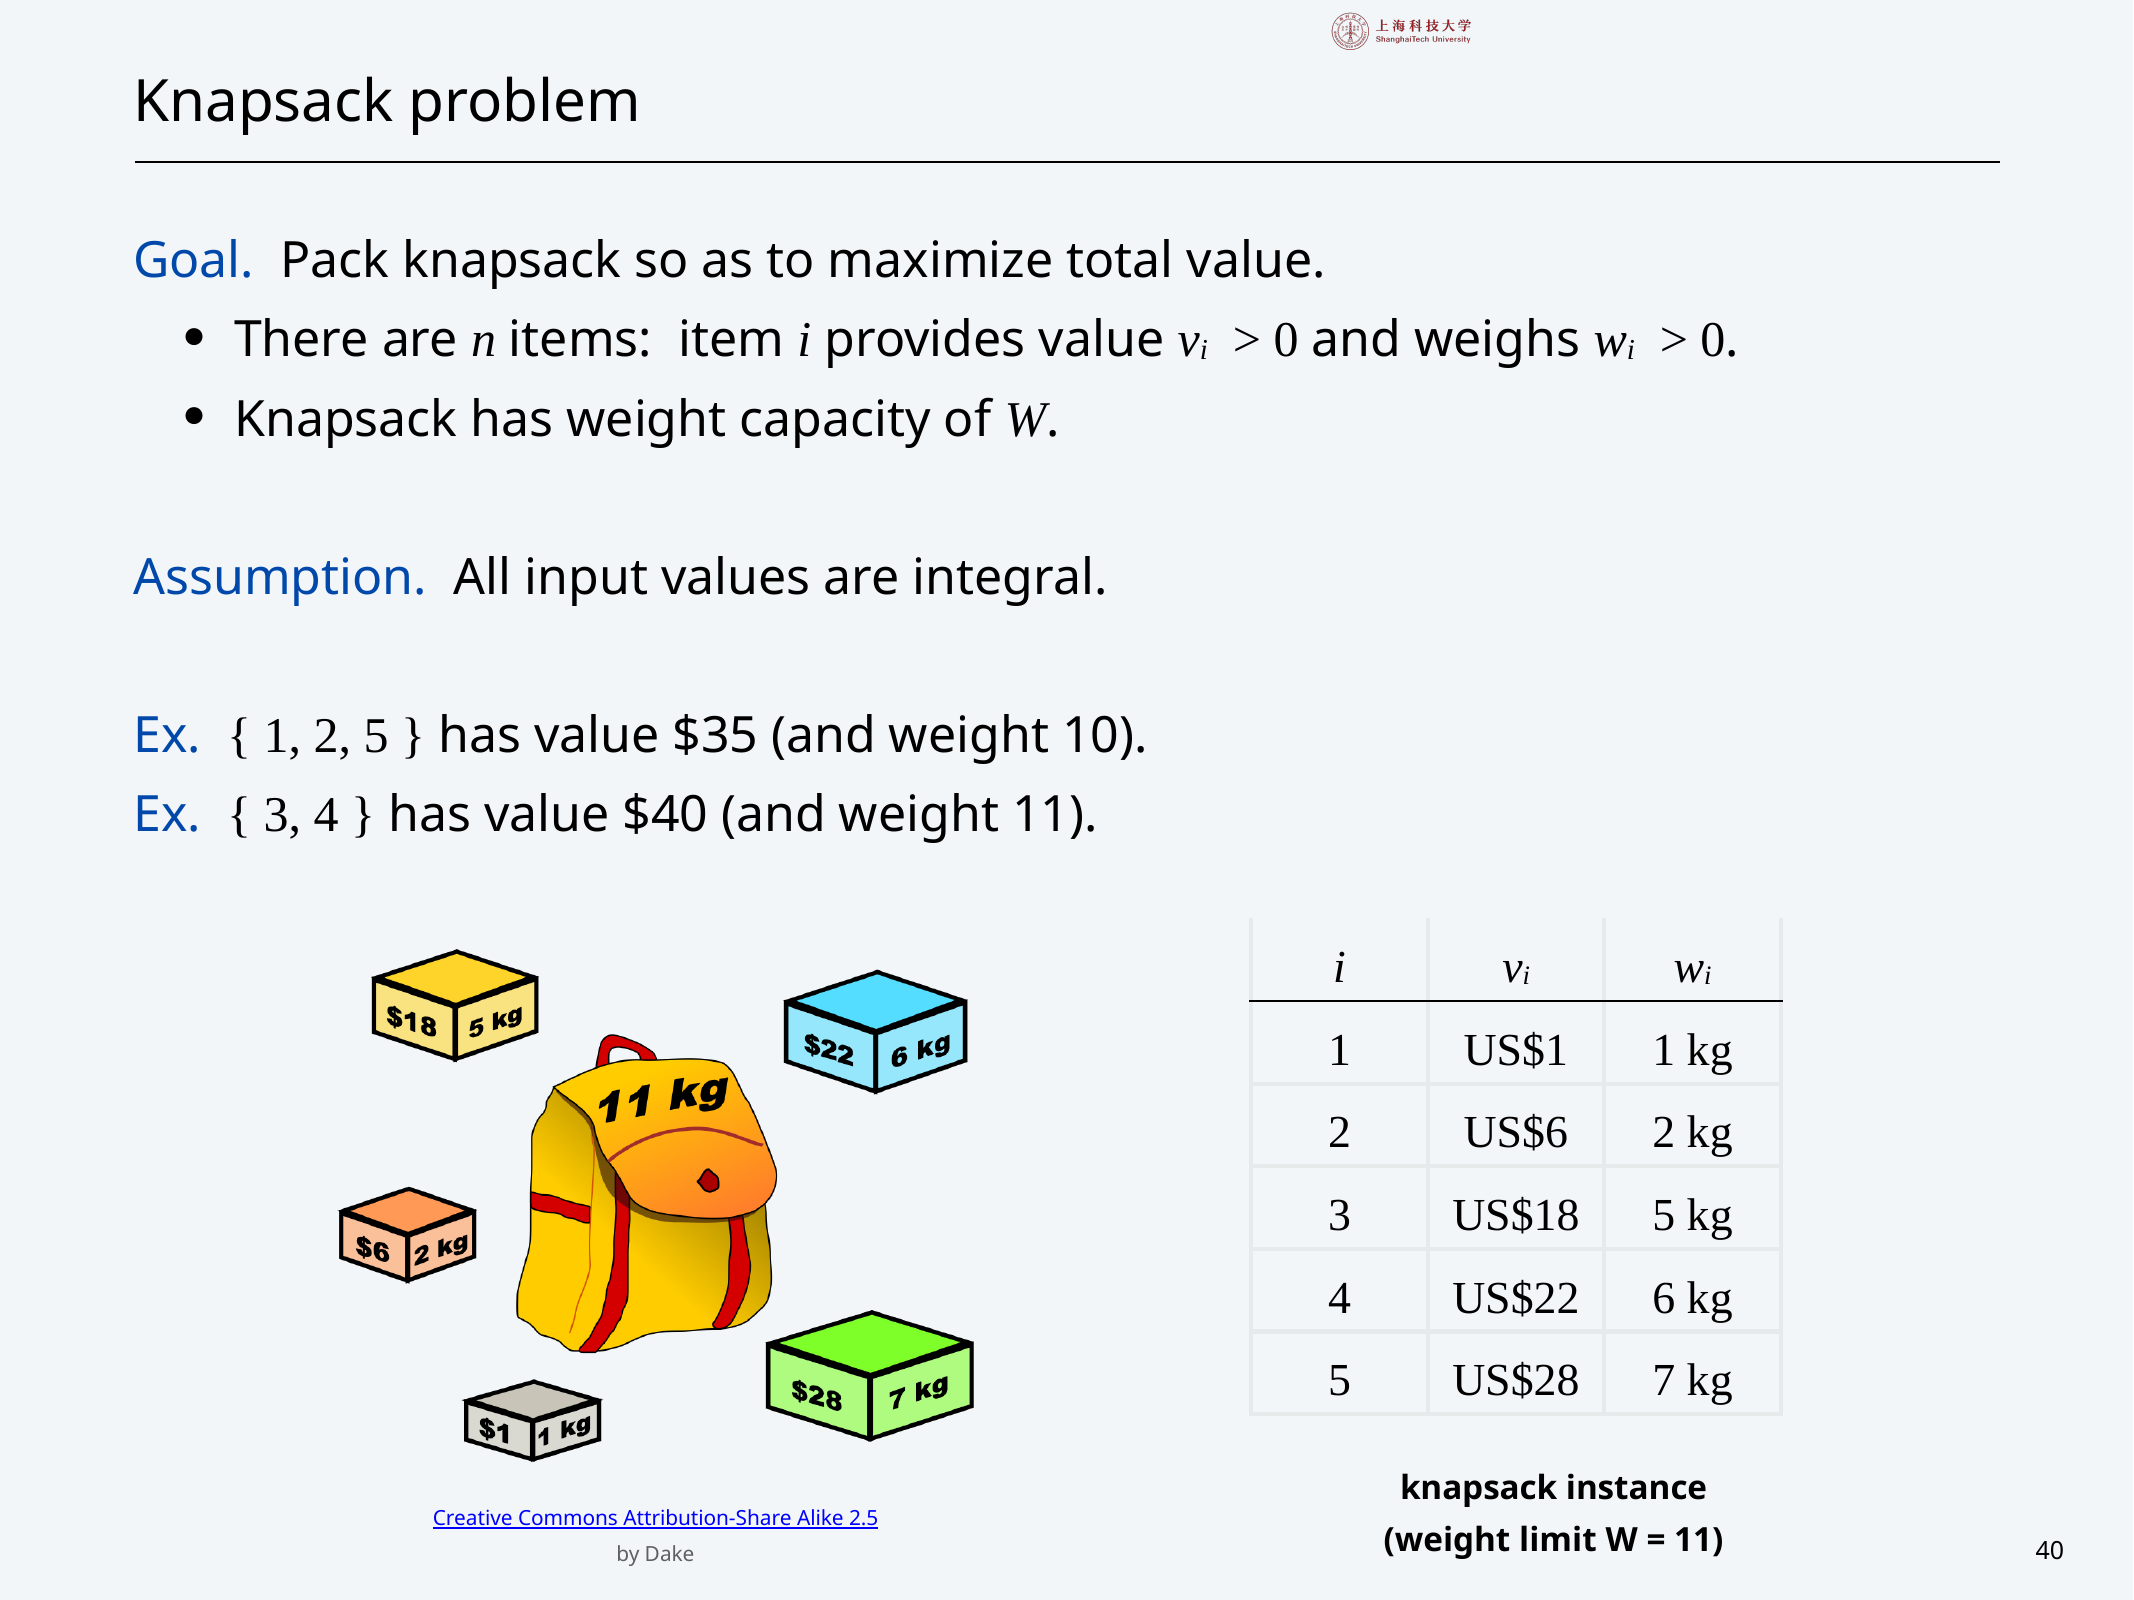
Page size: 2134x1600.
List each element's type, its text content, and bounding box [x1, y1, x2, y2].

picture [336, 949, 975, 1462]
picture [1327, 0, 1478, 109]
text_box Creative Commons Attribution-Share Alike 2.5 by Dake [424, 1487, 887, 1574]
slide_number 40 [2028, 1532, 2072, 1576]
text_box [1251, 918, 1781, 1549]
list Goal. Pack knapsack so as to maximize total value. There are n items: item i provides value vi > 0 and weighs wi > 0. Knapsack has weight capacity of W. Assumption. All input values are integral. Ex. { 1, 2, 5 } has value $35 (and weight 10). Ex. { 3, 4 } has value $40 (and weight 11). [132, 207, 2001, 1551]
title Knapsack problem [132, 0, 2001, 134]
